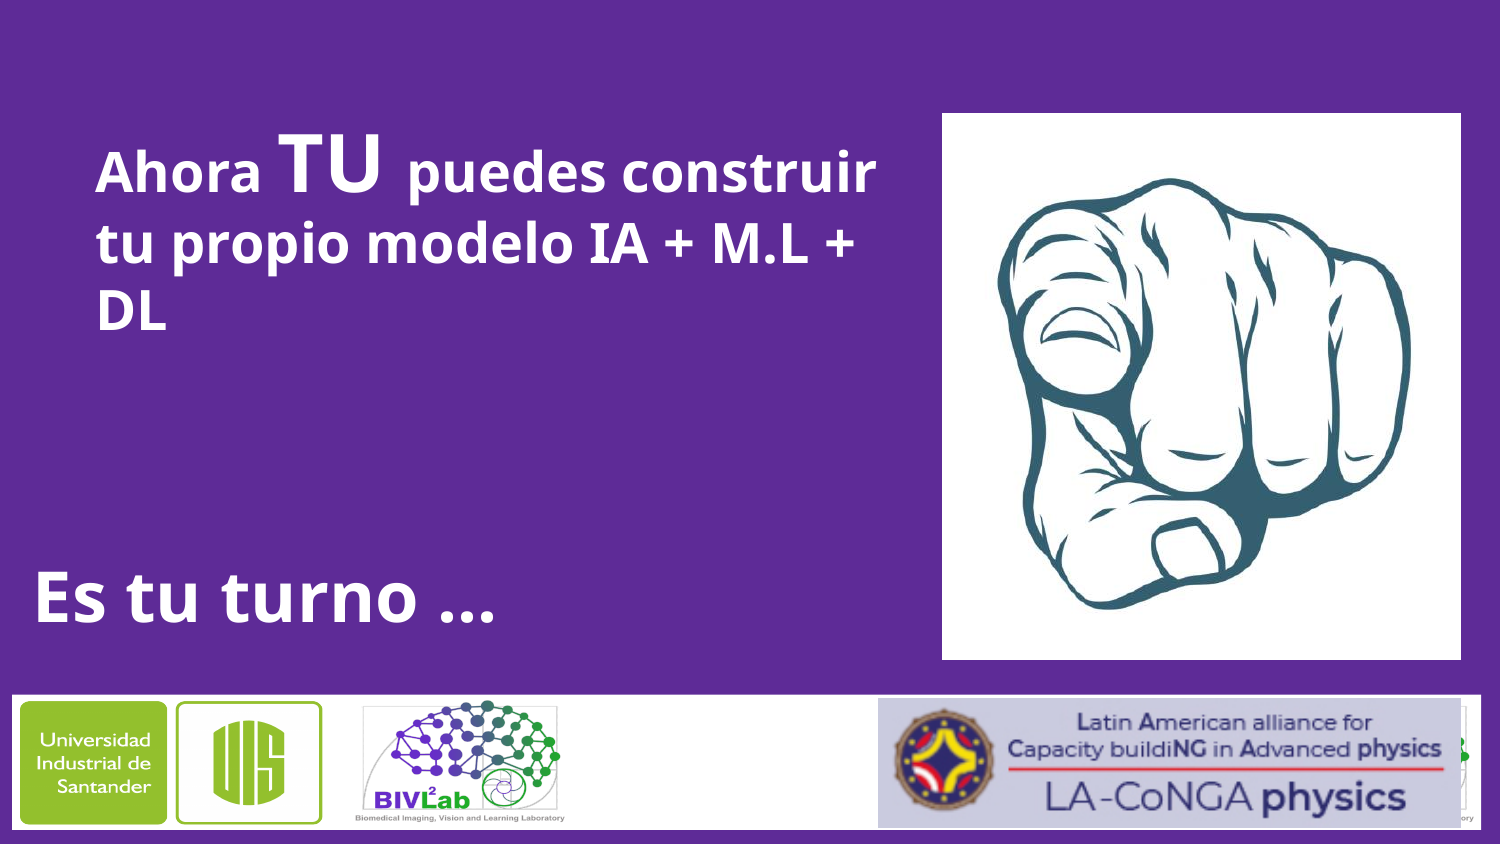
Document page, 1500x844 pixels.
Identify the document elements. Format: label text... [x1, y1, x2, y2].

text_box [579, 694, 1248, 830]
picture [942, 113, 1462, 660]
title Ahora TU puedes construir tu propio modelo IA + M.L + DL [80, 123, 907, 434]
text_box [12, 694, 337, 830]
picture [340, 694, 577, 831]
picture [17, 698, 326, 826]
title Es tu turno ... [17, 547, 733, 695]
picture [878, 694, 1487, 831]
